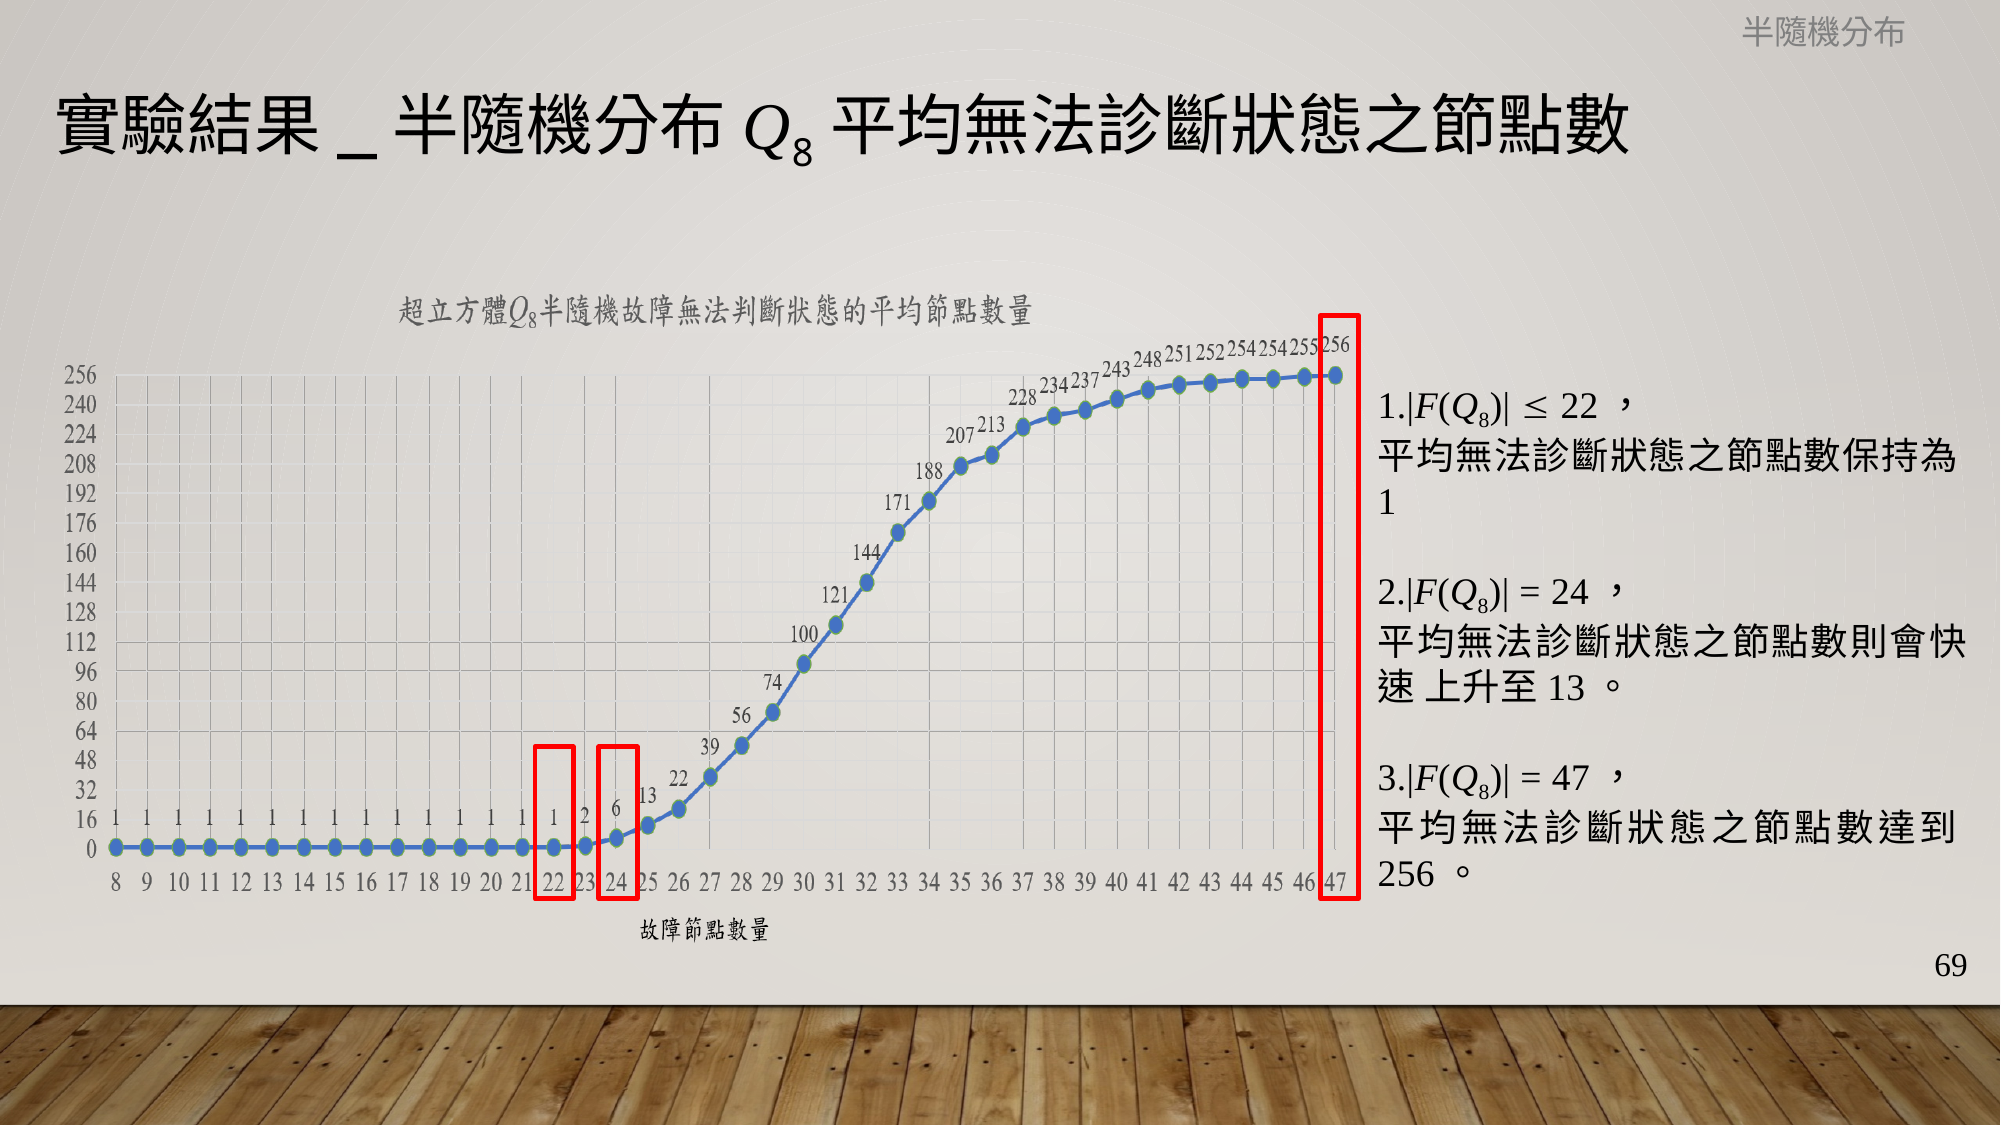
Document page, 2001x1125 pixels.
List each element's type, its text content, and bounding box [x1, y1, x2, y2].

picture [42, 249, 1366, 952]
text_box 半隨機分布 [1665, 3, 1983, 59]
picture [0, 1005, 2000, 1125]
text_box 1.|F(Q8)|  22， 平均無法診斷狀態之節點數保持為1 2.|F(Q8)| = 24， 平均無法診斷狀態之節點數則會快速 上升至13。 3.|F(Q8)| = 47， 平均無法診斷狀態之節點數達到256。 [1366, 373, 1983, 902]
text_box 實驗結果_半隨機分布Q8平均無法診斷狀態之節點數 [39, 75, 1646, 181]
slide_number 69 [1910, 935, 1983, 996]
